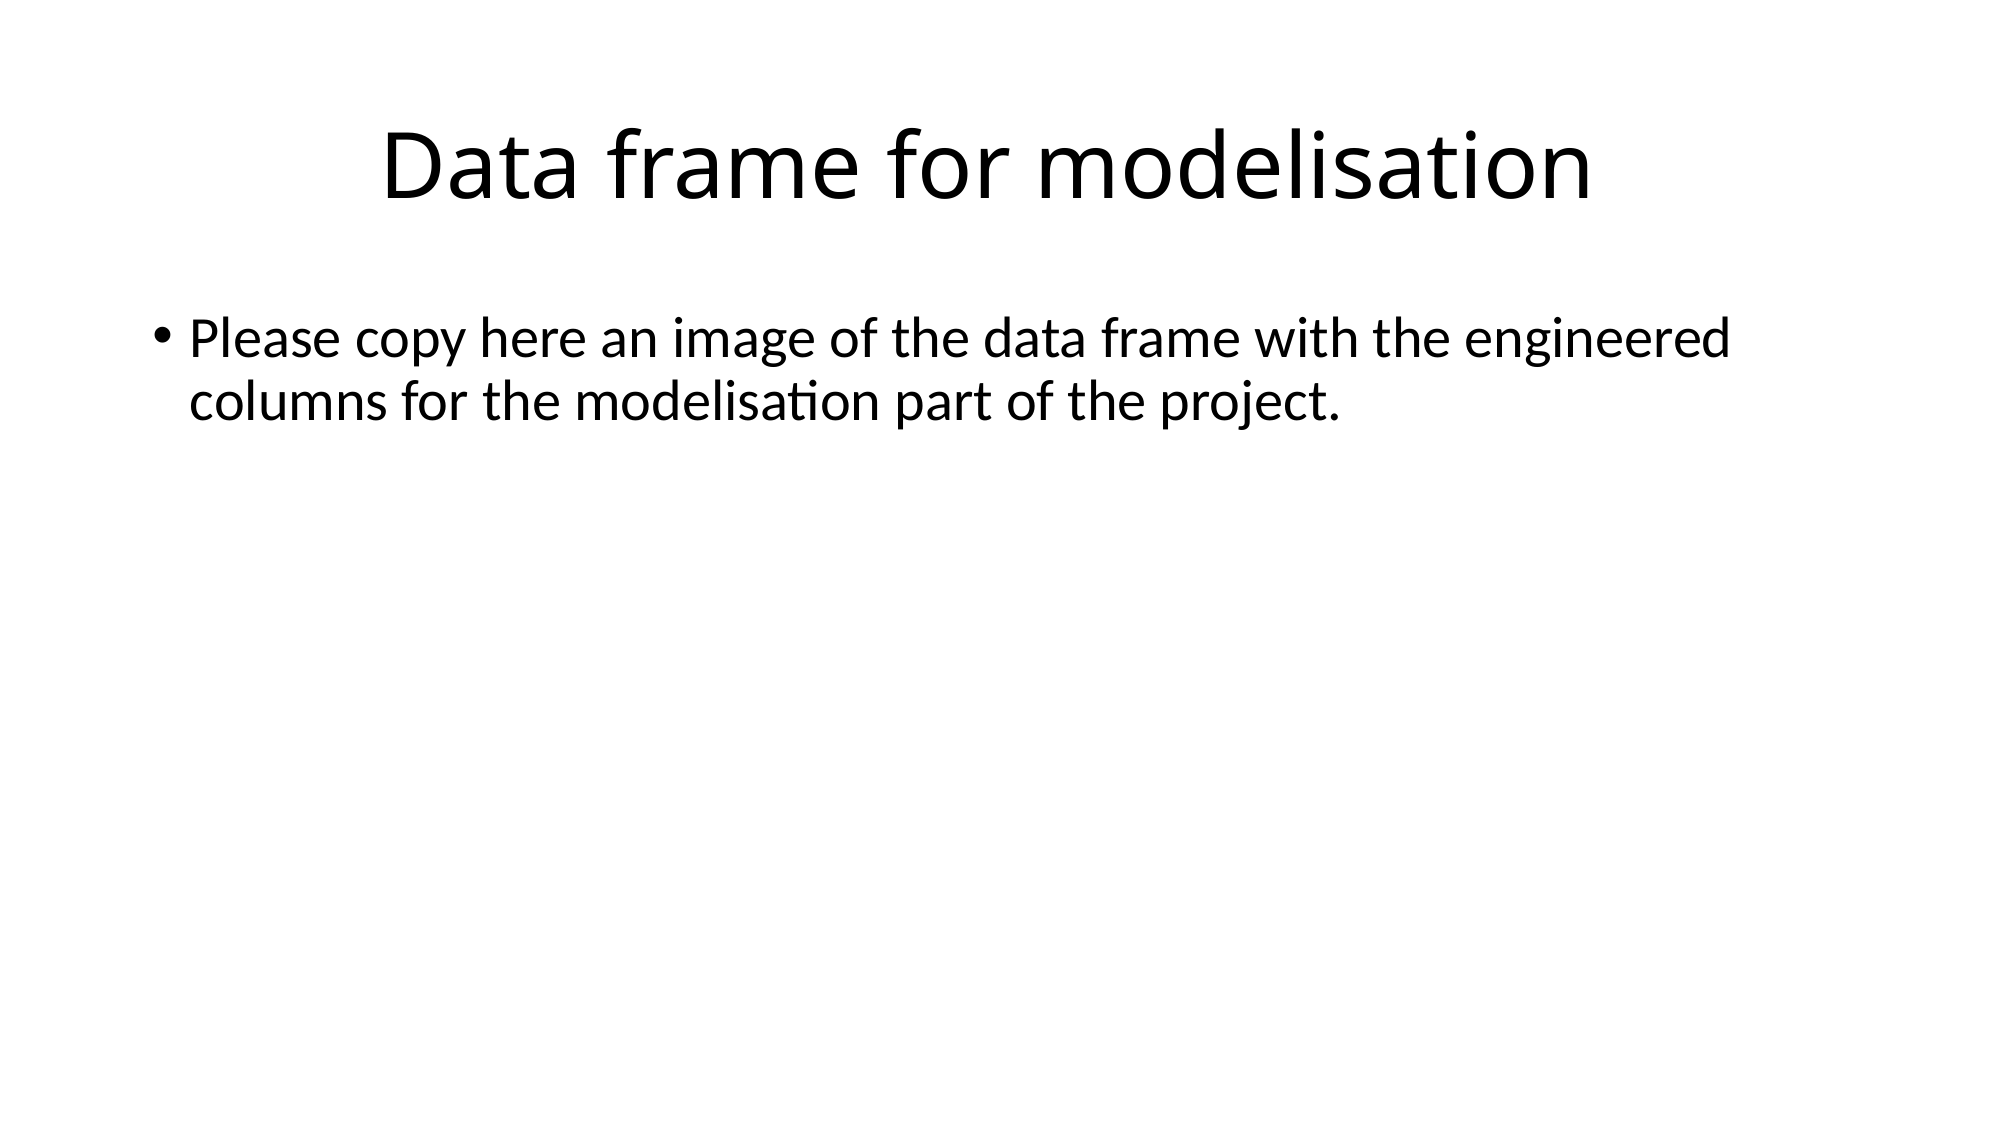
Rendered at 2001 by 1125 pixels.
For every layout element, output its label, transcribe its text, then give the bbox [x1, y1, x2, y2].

title Data frame for modelisation [137, 59, 1863, 278]
list Please copy here an image of the data frame with the engineered columns for the modelisation part of the project. [137, 299, 1863, 1014]
